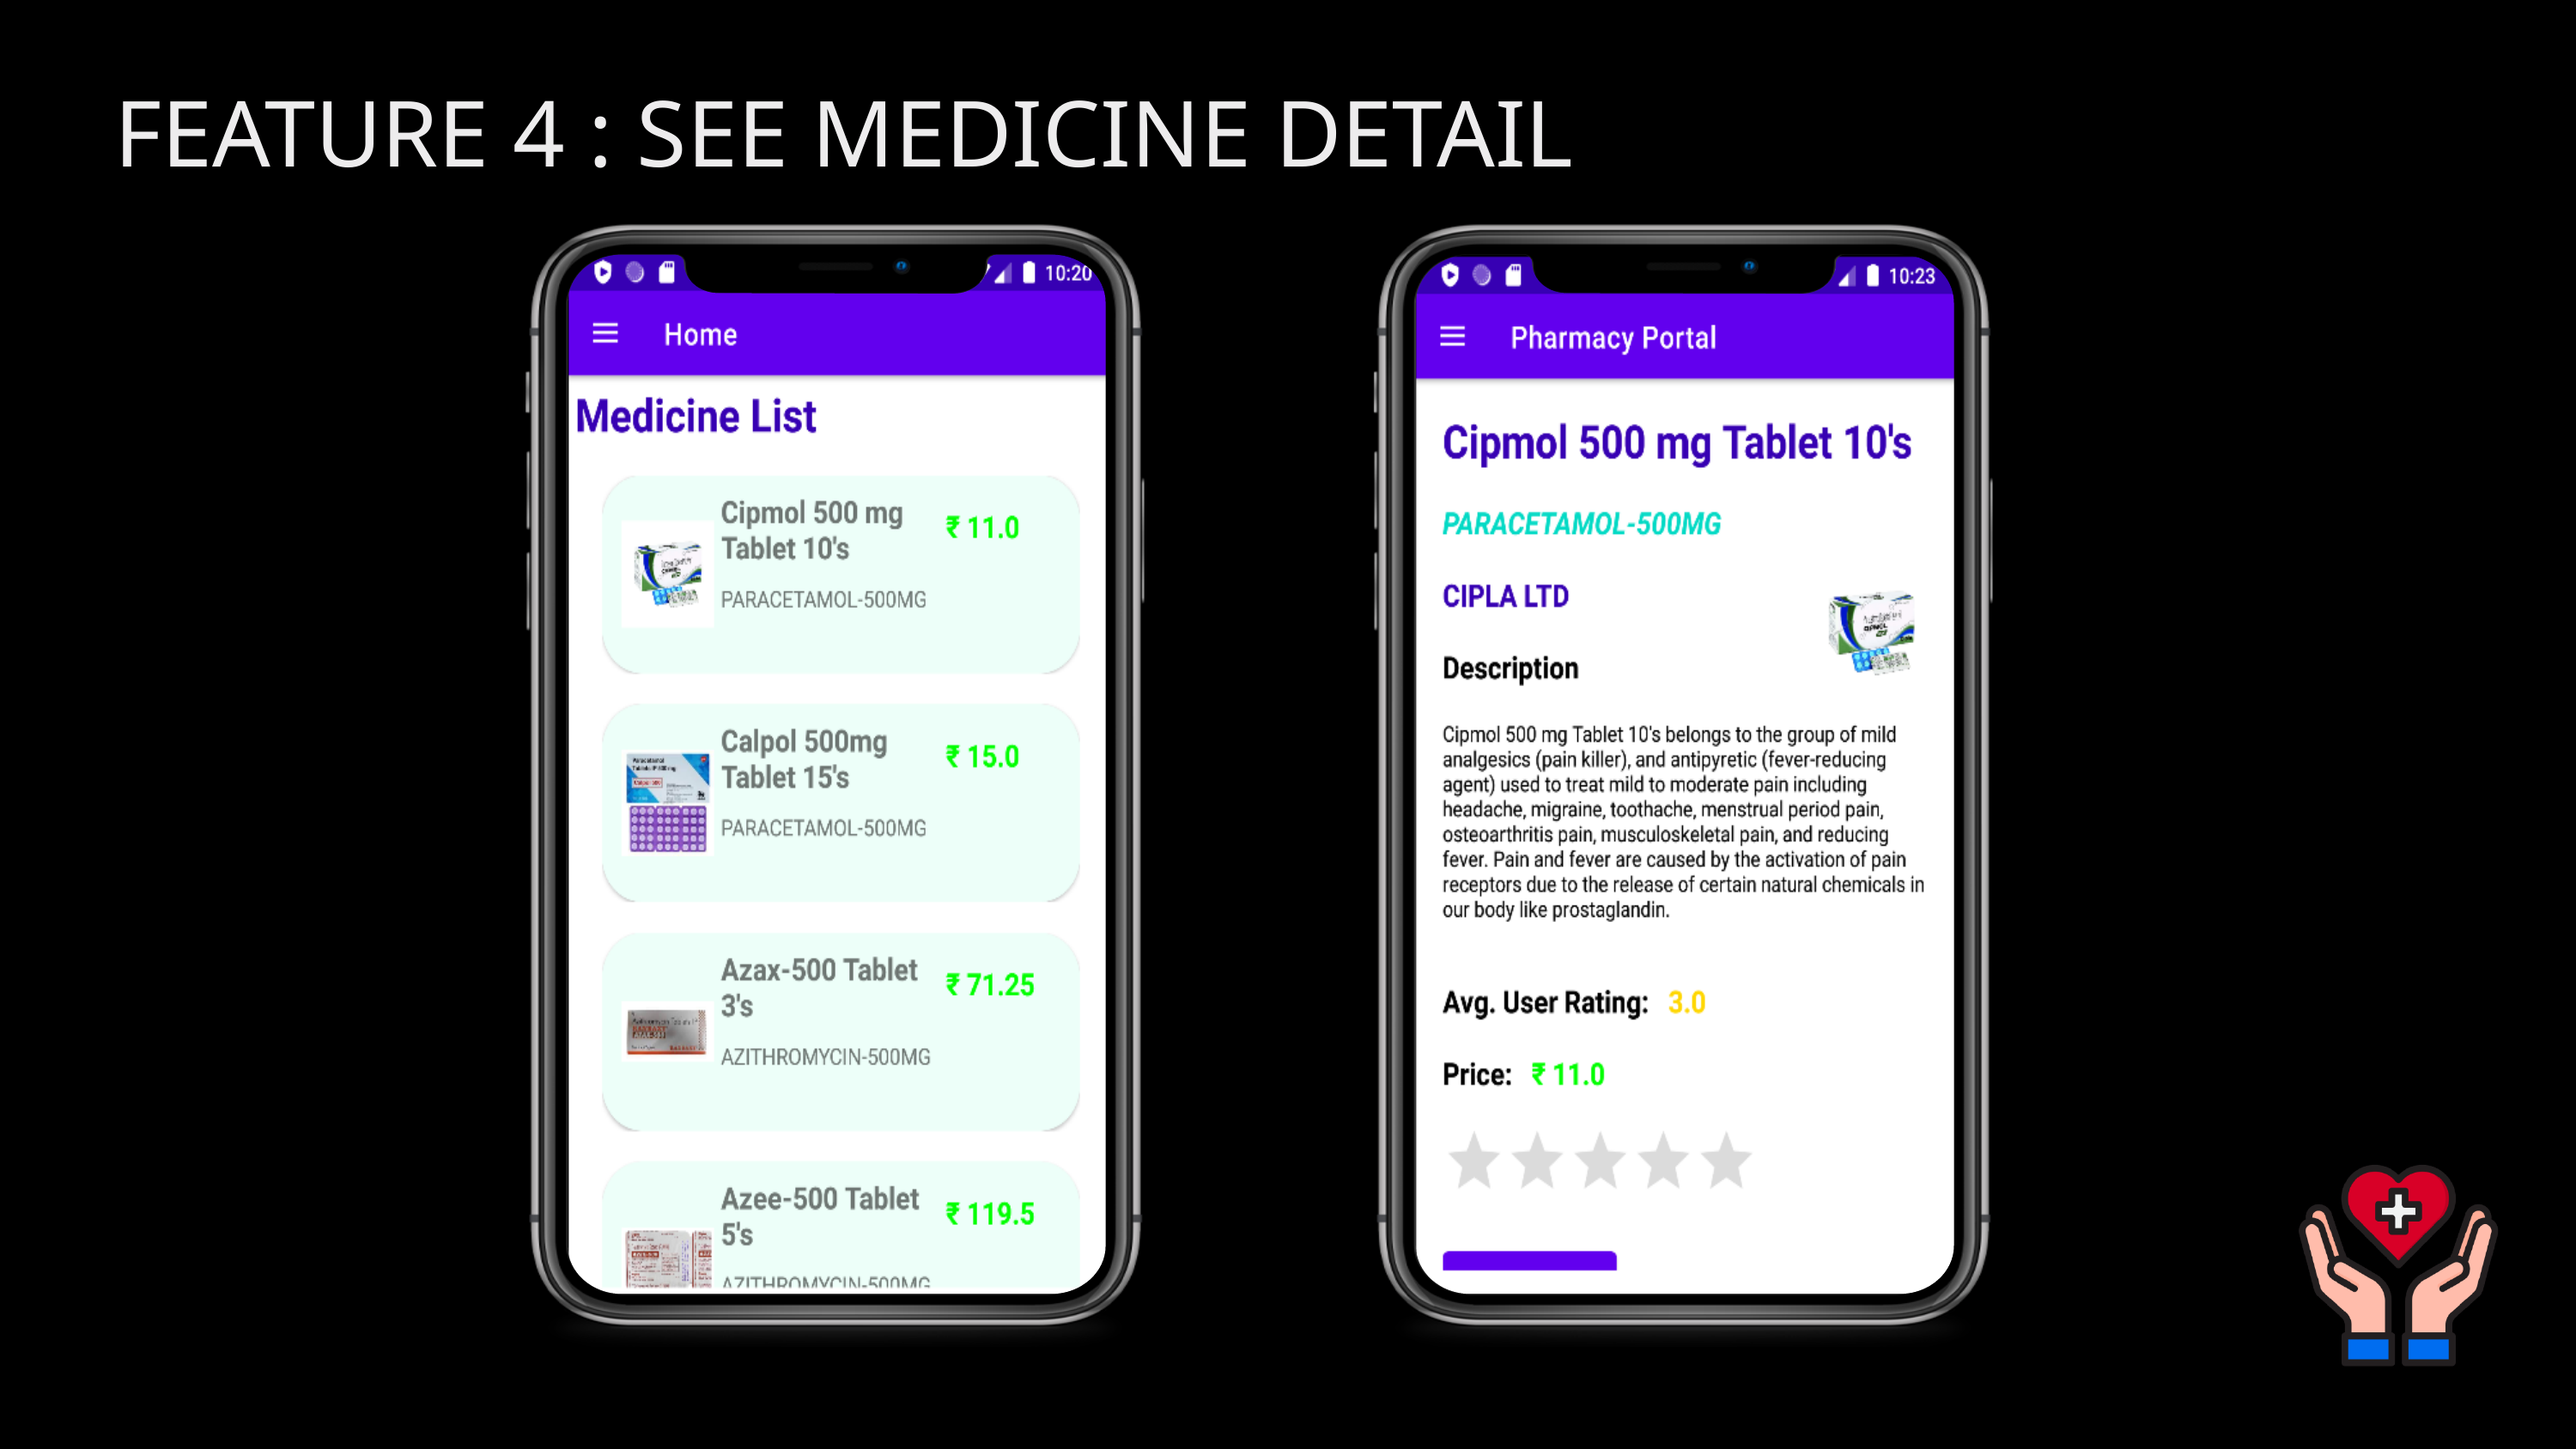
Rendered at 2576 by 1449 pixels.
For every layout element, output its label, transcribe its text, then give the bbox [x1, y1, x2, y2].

text_box FEATURE 4 : SEE MEDICINE DETAIL [114, 76, 2462, 186]
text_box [525, 222, 1147, 1347]
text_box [1373, 222, 1996, 1347]
picture [2290, 1157, 2506, 1373]
